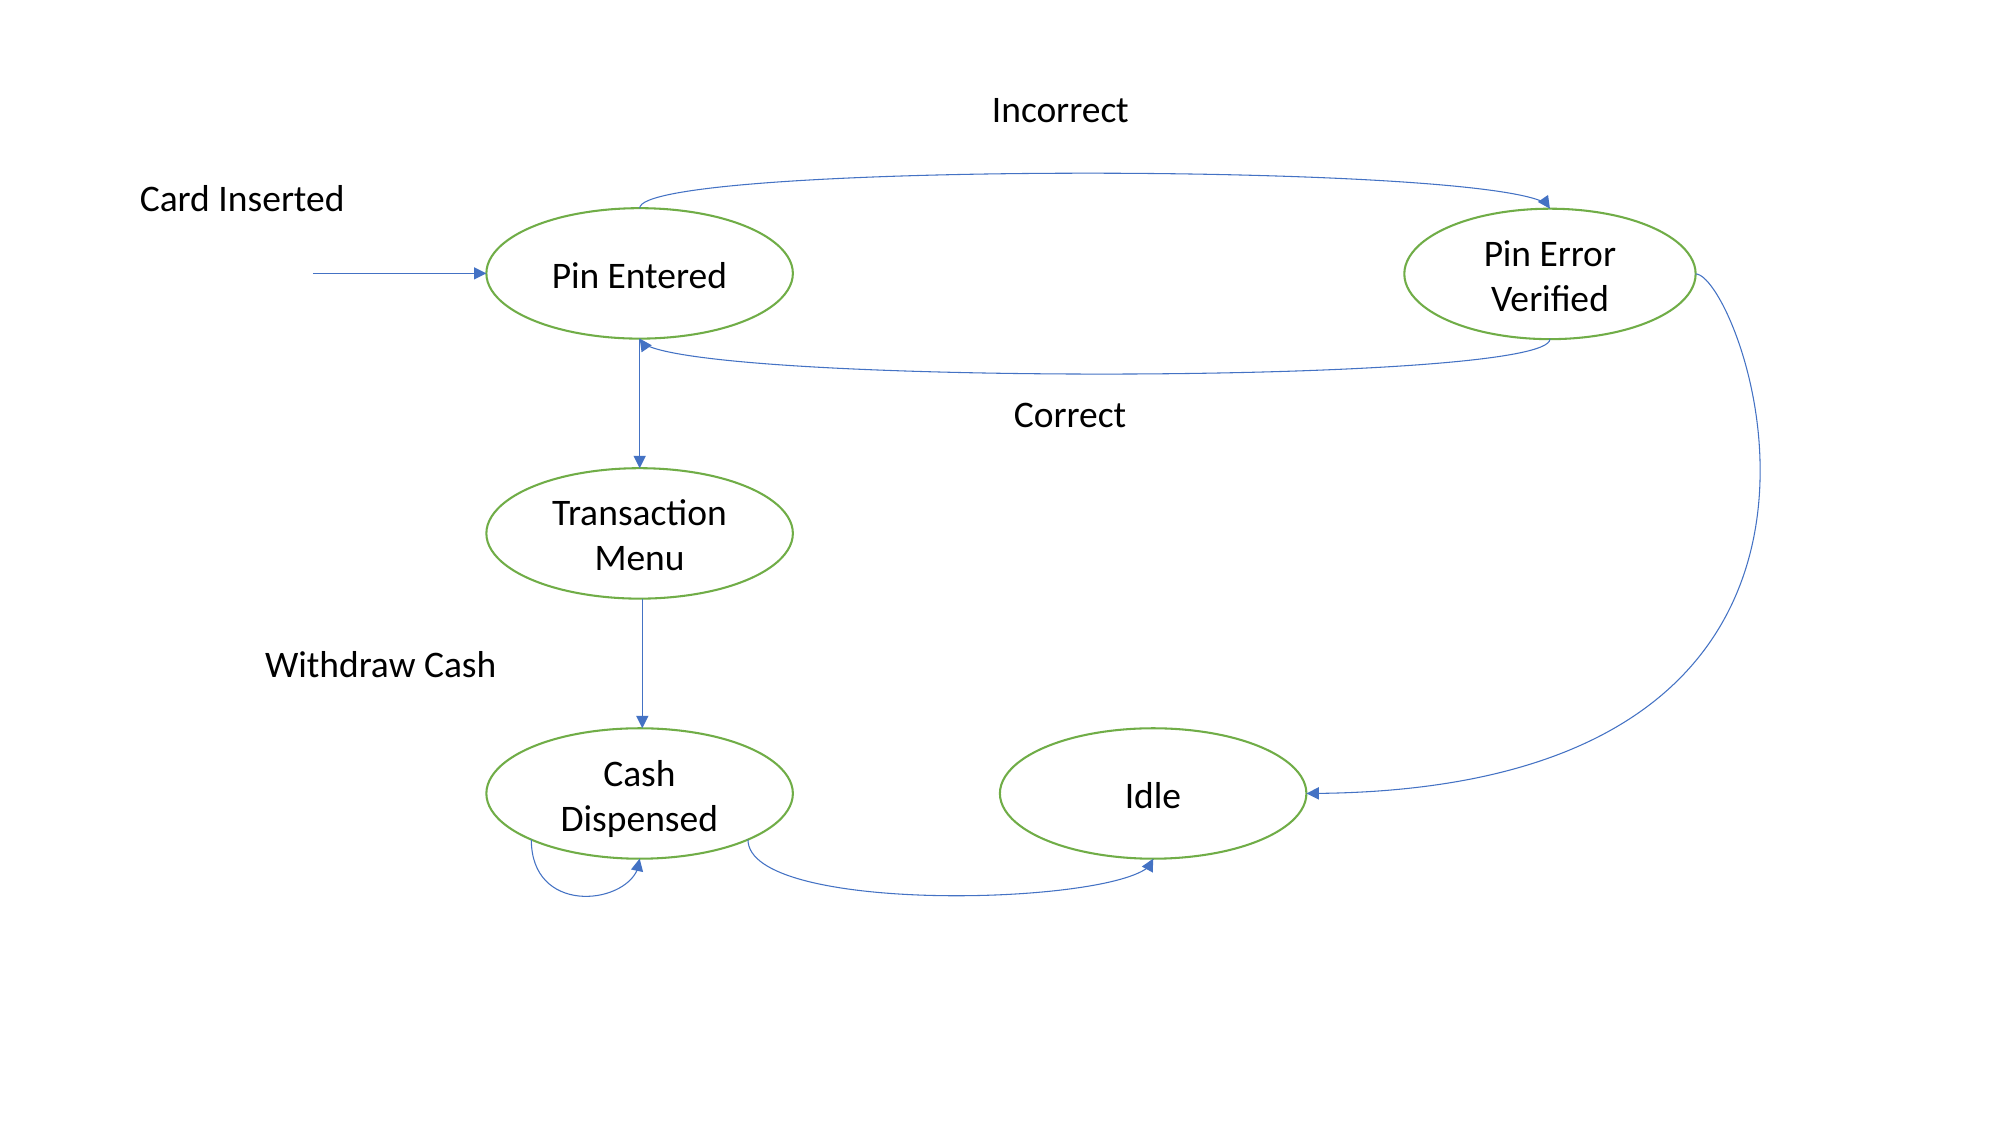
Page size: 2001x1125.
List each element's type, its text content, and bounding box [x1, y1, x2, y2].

text_box Correct [1096, 382, 1142, 443]
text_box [575, 794, 596, 904]
text_box Card Inserted [124, 166, 360, 226]
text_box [1306, 273, 1696, 794]
text_box Transaction Menu [485, 467, 794, 600]
text_box Pin Error Verified [1403, 207, 1697, 273]
text_box Withdraw Cash [250, 633, 512, 693]
text_box Incorrect [1096, 77, 1144, 138]
text_box Pin Entered [485, 207, 794, 340]
text_box Correct [999, 382, 1094, 443]
text_box Cash Dispensed [485, 727, 794, 860]
text_box Incorrect [977, 77, 1094, 138]
text_box Idle [998, 727, 1308, 860]
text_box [941, 646, 961, 1052]
